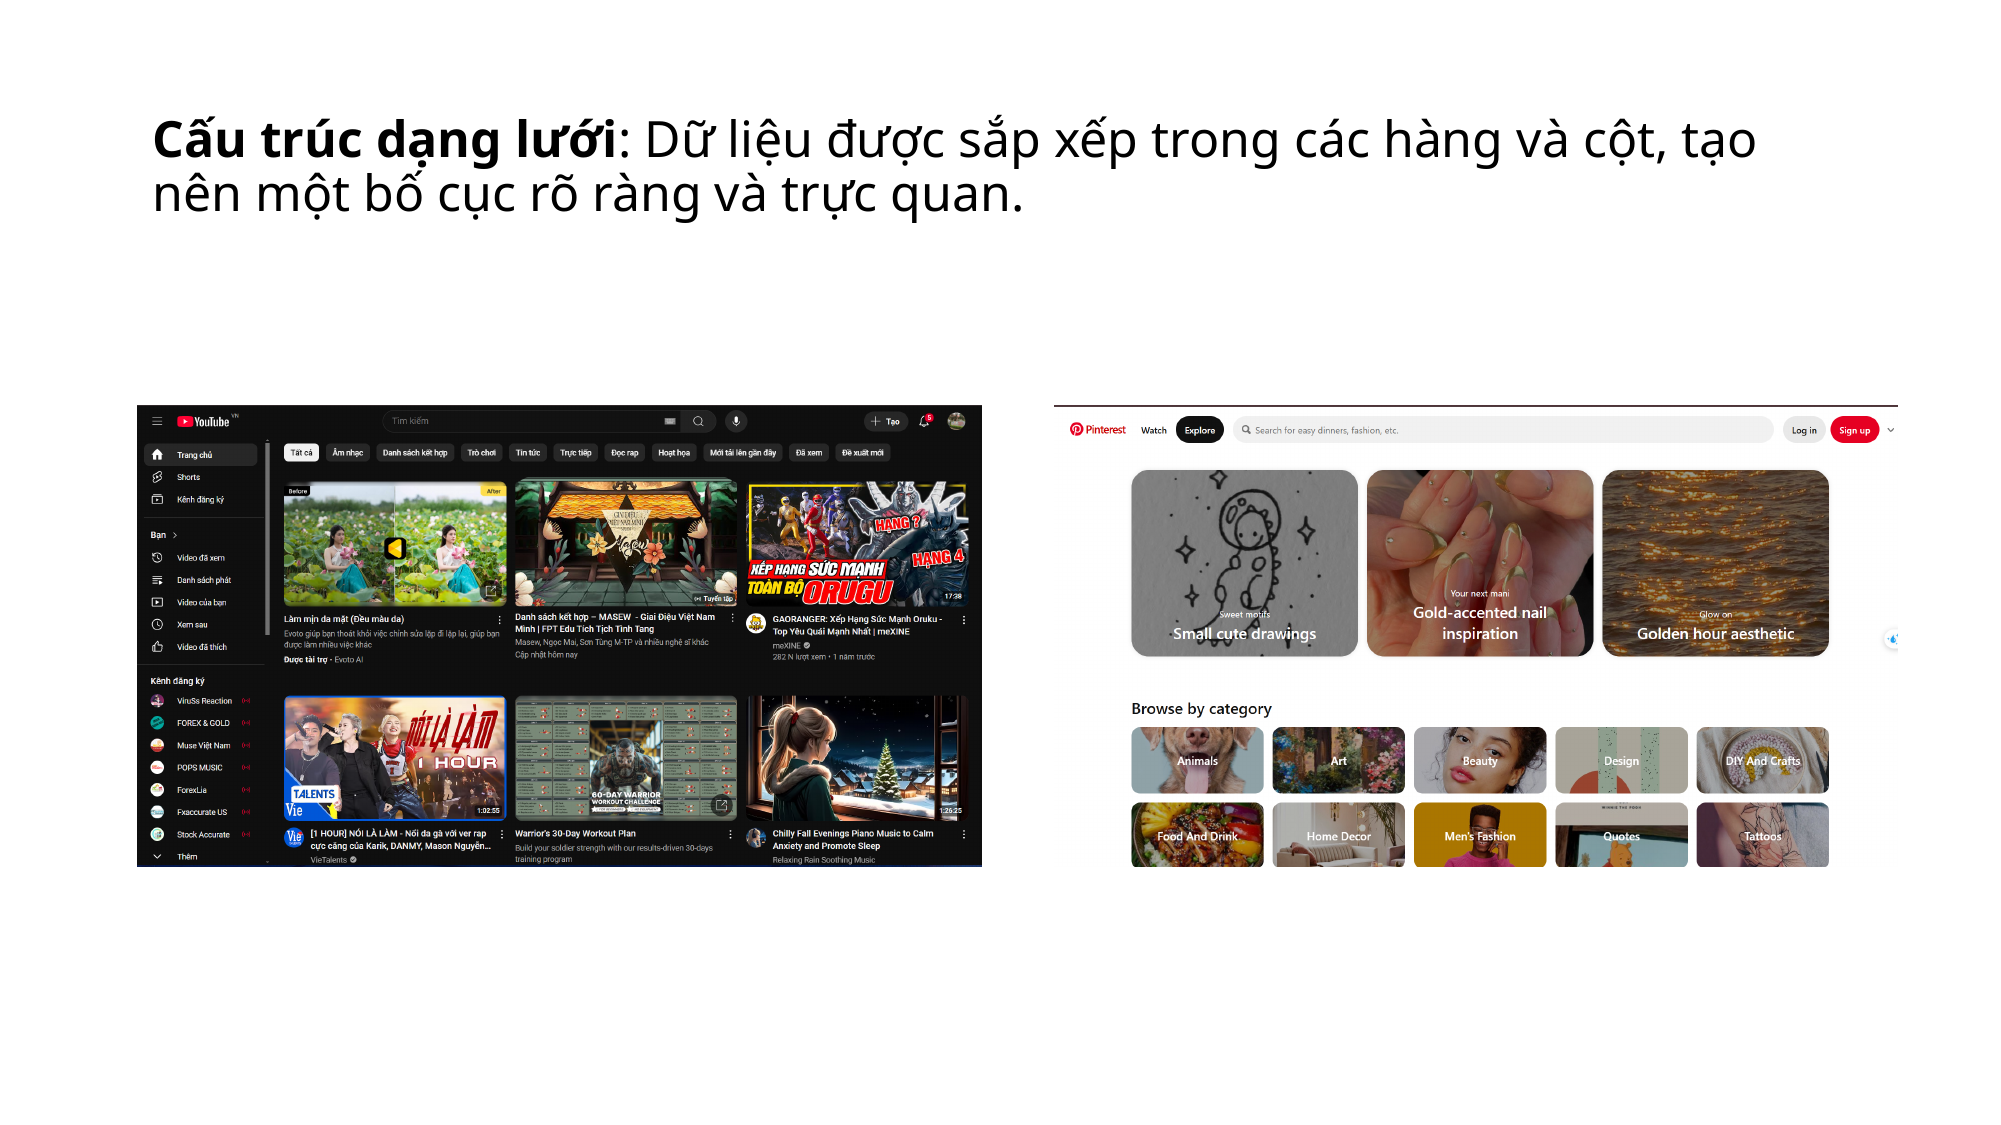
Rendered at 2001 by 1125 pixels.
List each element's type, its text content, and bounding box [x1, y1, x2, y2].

title Cấu trúc dạng lưới: Dữ liệu được sắp xếp trong các hàng và cột, tạo nên một bố cục rõ ràng và trực quan. [137, 59, 1863, 278]
picture [137, 405, 982, 867]
picture [1054, 405, 1898, 867]
